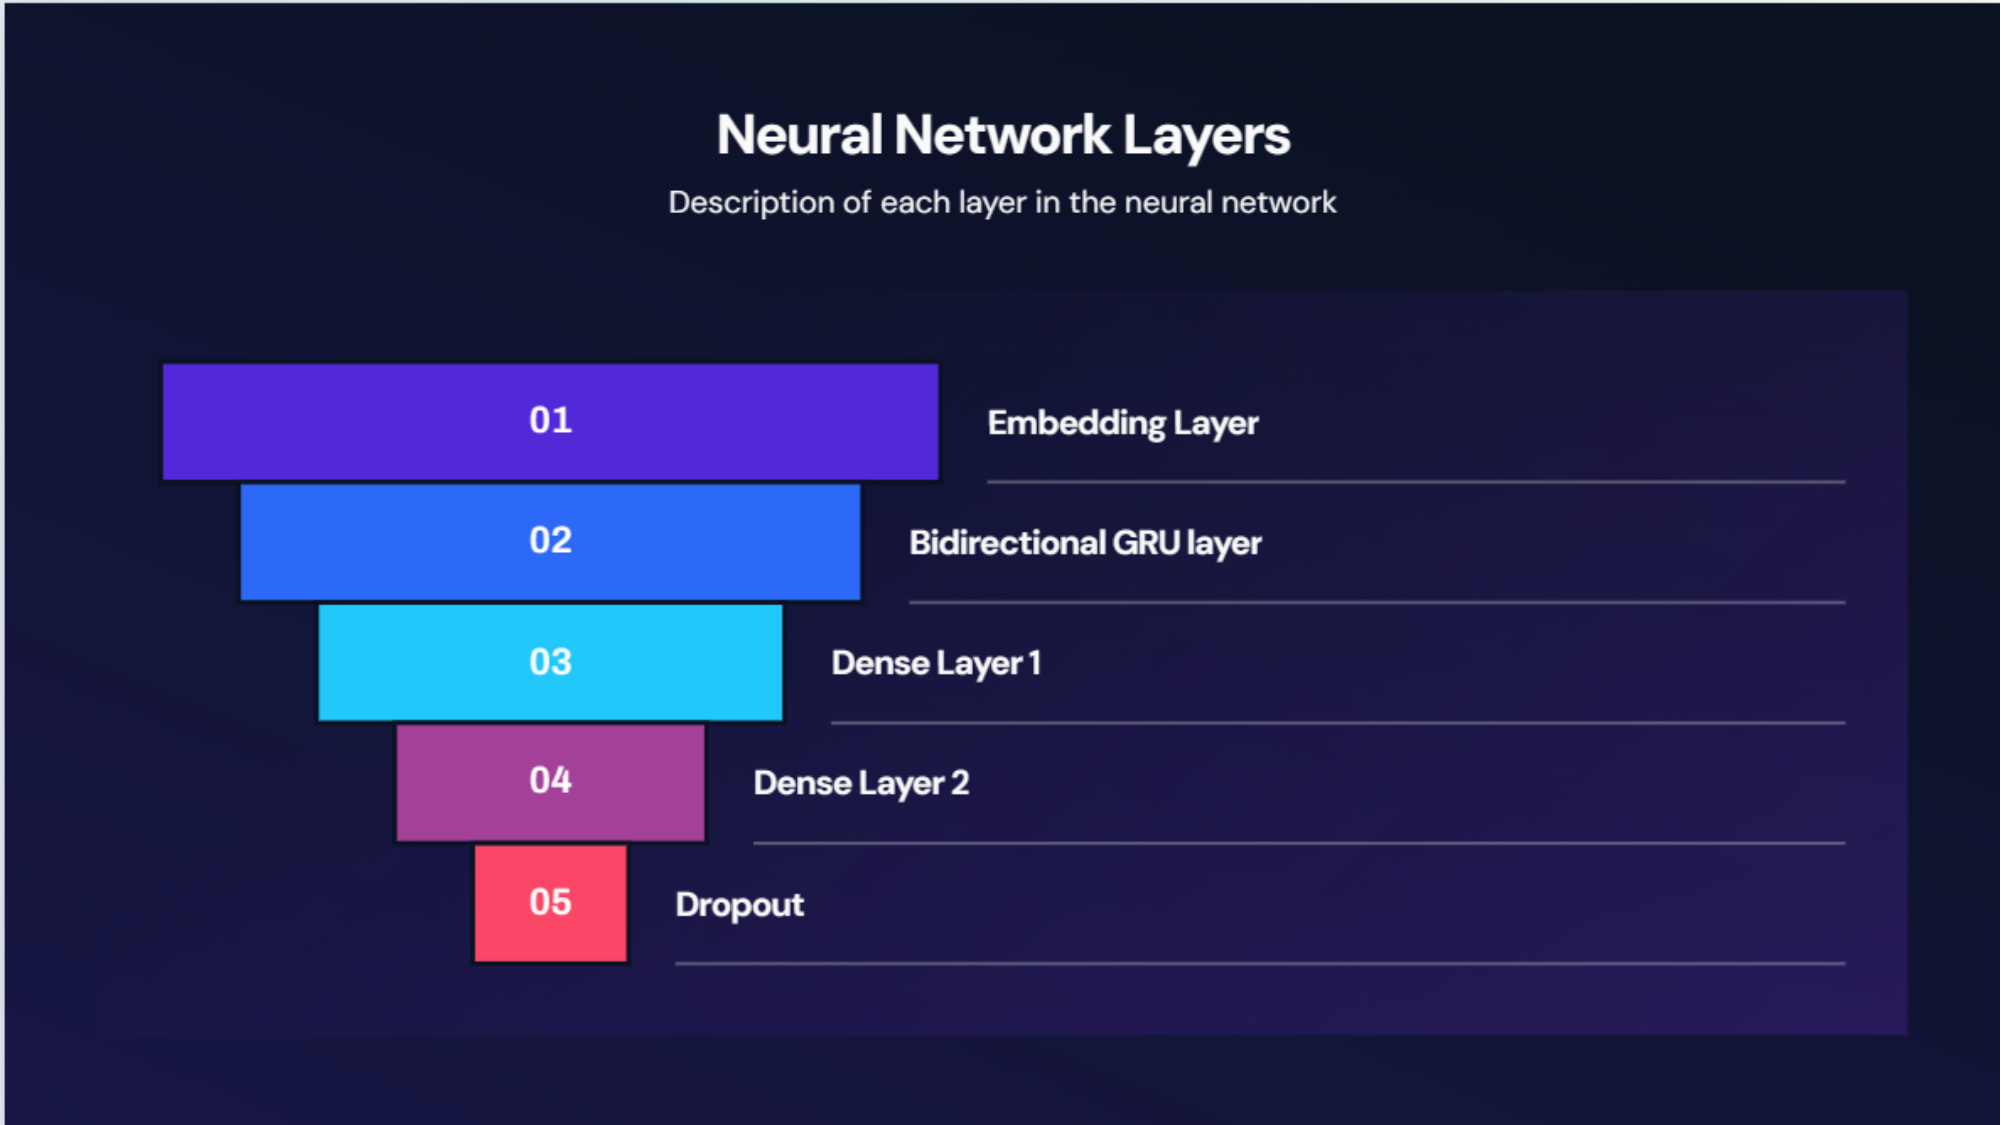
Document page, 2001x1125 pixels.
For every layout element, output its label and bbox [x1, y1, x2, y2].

list [0, 0, 2000, 1125]
